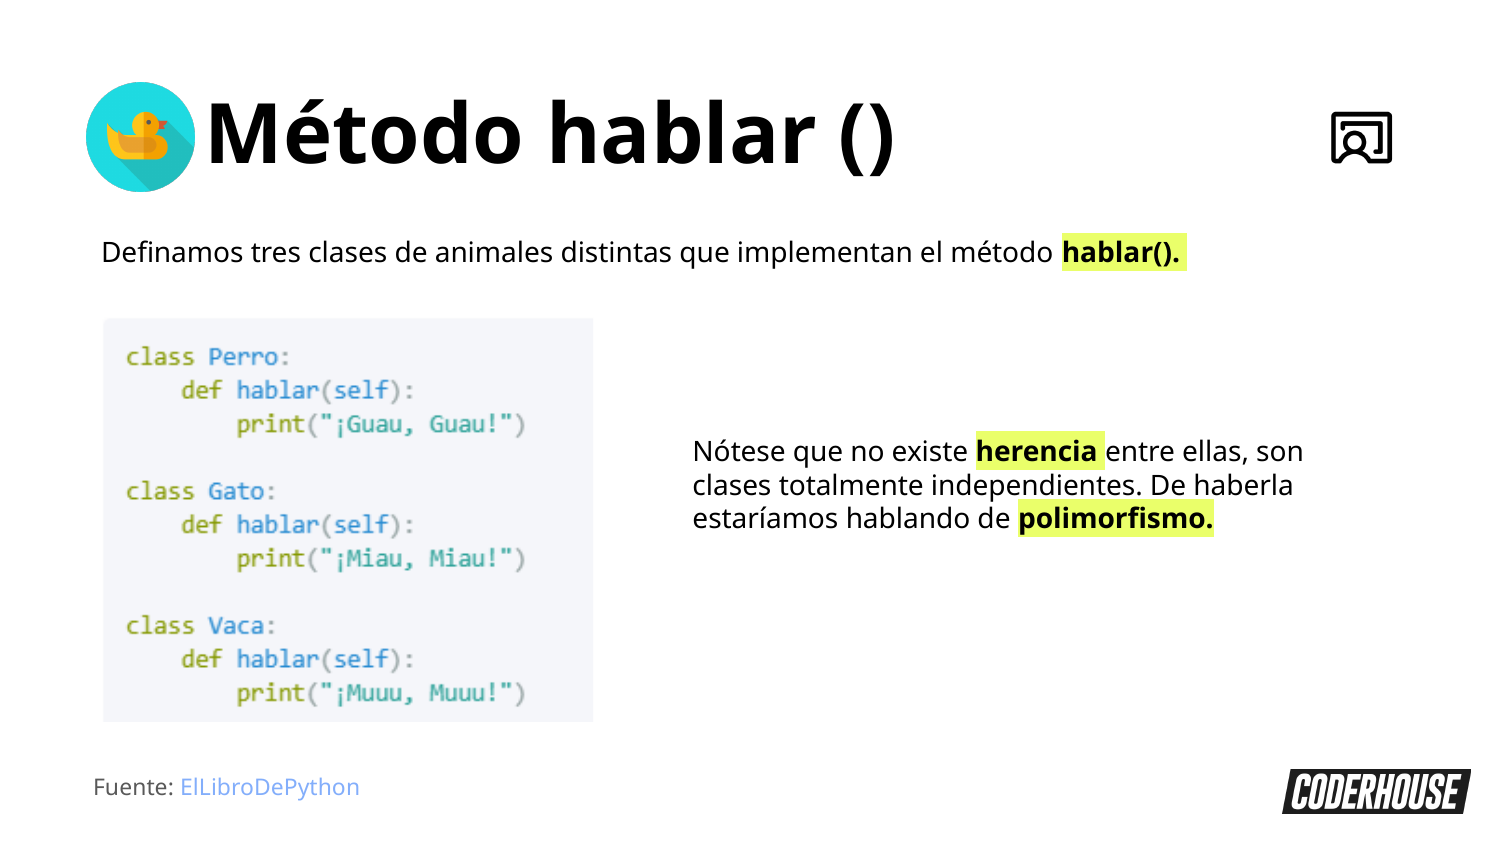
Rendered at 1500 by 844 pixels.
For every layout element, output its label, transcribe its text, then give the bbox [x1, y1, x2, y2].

picture [100, 315, 594, 722]
text_box Fuente: ElLibroDePython [78, 753, 571, 819]
text_box Definamos tres clases de animales distintas que implementan el método hablar(). [86, 219, 1380, 284]
text_box Método hablar () [190, 76, 972, 197]
picture [85, 82, 196, 192]
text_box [1300, 76, 1423, 199]
picture [1281, 769, 1471, 814]
text_box Nótese que no existe herencia entre ellas, son clases totalmente independientes. De haberla estaríamos hablando de polimorfismo. [677, 418, 1323, 550]
